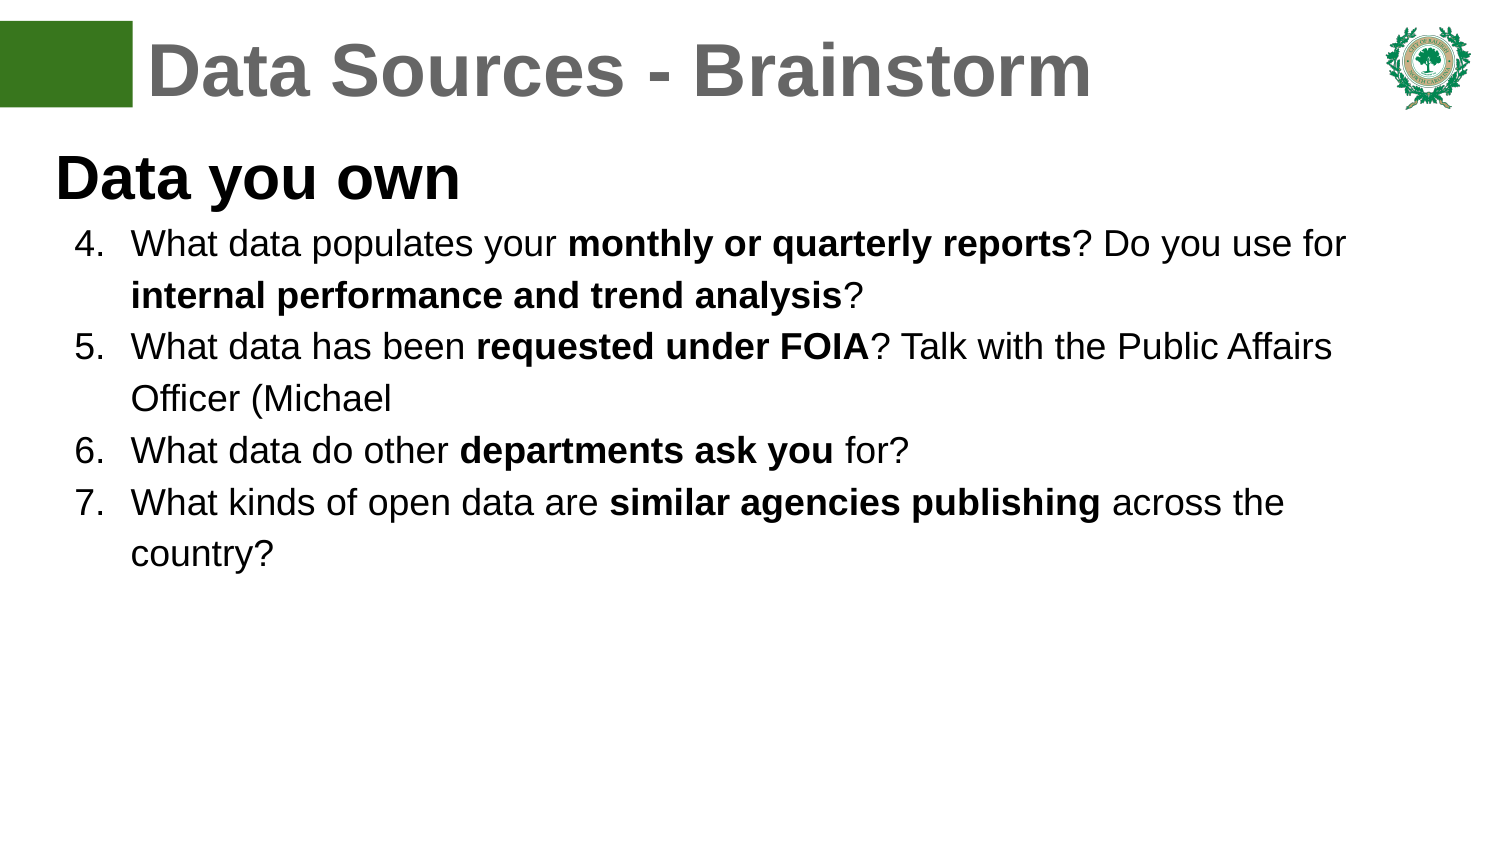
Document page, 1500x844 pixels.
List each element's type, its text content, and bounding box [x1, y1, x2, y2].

title Data Sources - Brainstorm [132, 6, 1367, 123]
list Data you own What data populates your monthly or quarterly reports? Do you use for internal performance and trend analysis? What data has been requested under FOIA? Talk with the Public Affairs Officer (Michael What data do other departments ask you for? What kinds of open data are similar agencies publishing across the country? [40, 122, 1426, 808]
picture [1380, 20, 1476, 116]
